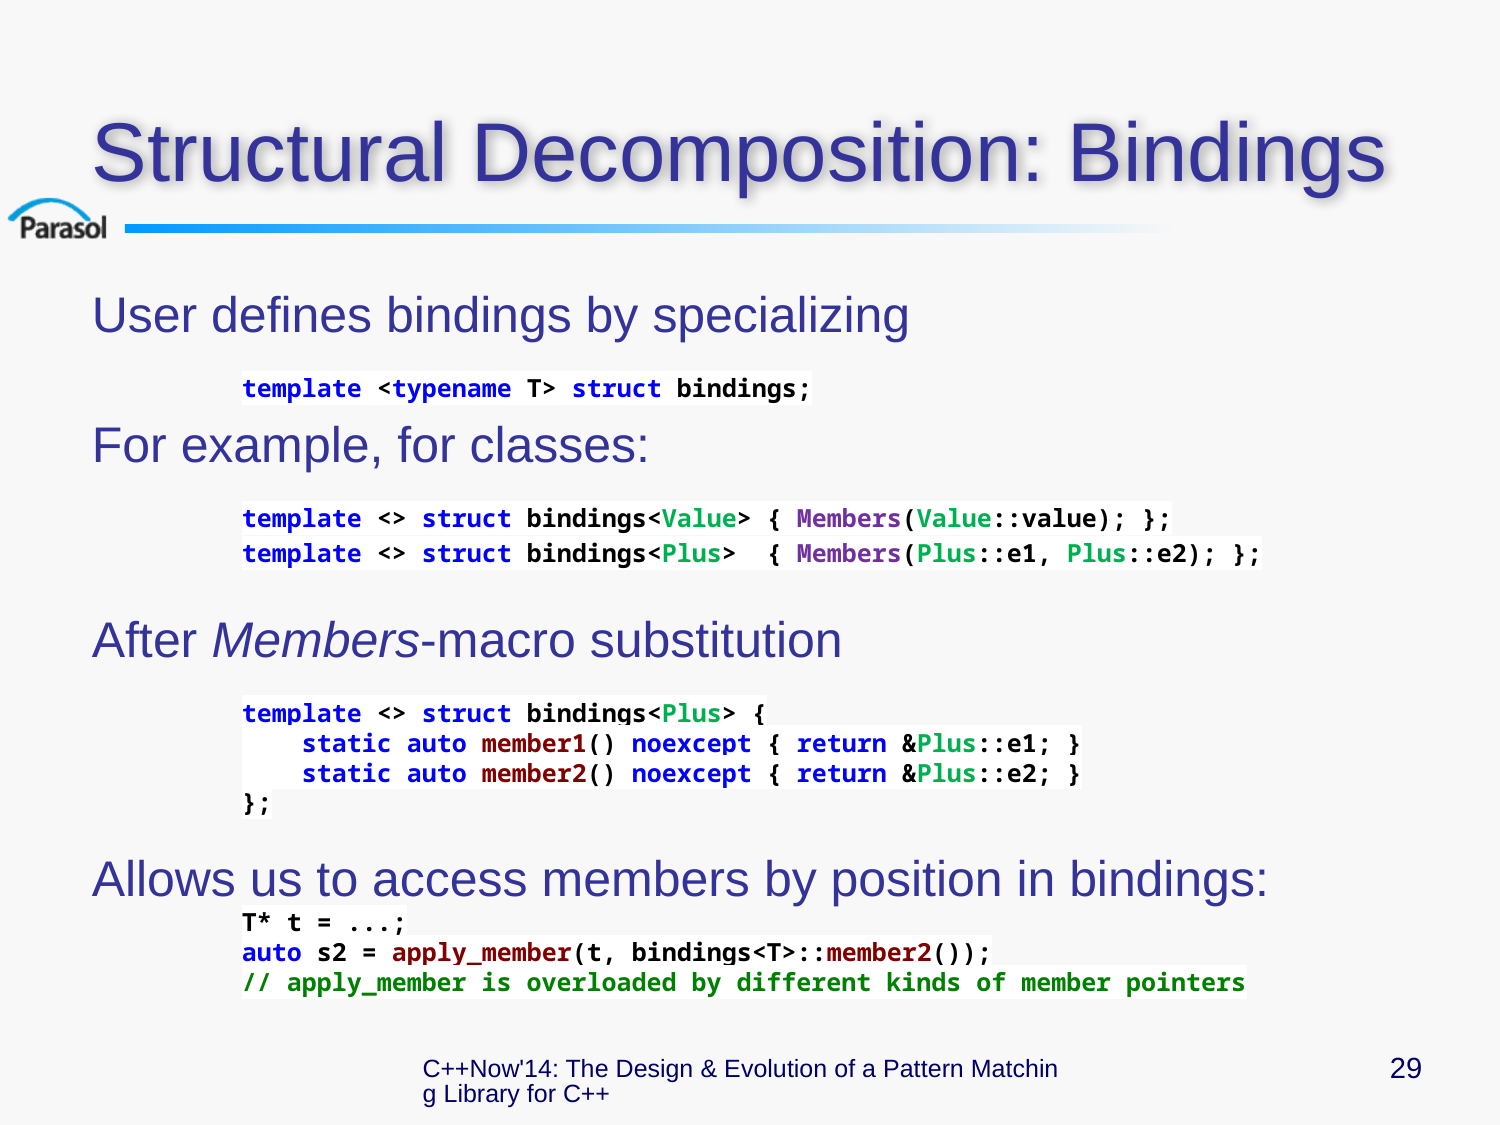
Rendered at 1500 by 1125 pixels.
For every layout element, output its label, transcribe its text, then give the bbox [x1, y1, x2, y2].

list User defines bindings by specializing template <typename T> struct bindings; For example, for classes: template <> struct bindings<Value> { Members(Value::value); }; template <> struct bindings<Plus> { Members(Plus::e1, Plus::e2); }; After Members-macro substitution template <> struct bindings<Plus> { static auto member1() noexcept { return &Plus::e1; } static auto member2() noexcept { return &Plus::e2; } }; Allows us to access members by position in bindings: T* t = ...; auto s2 = apply_member(t, bindings<T>::member2()); // apply_member is overloaded by different kinds of member pointers [76, 274, 1438, 1024]
picture [0, 187, 116, 277]
title Structural Decomposition: Bindings [76, 24, 1412, 207]
footer C++Now'14: The Design & Evolution of a Pattern Matching Library for C++ [407, 1046, 1088, 1088]
slide_number 29 [1124, 1046, 1438, 1088]
